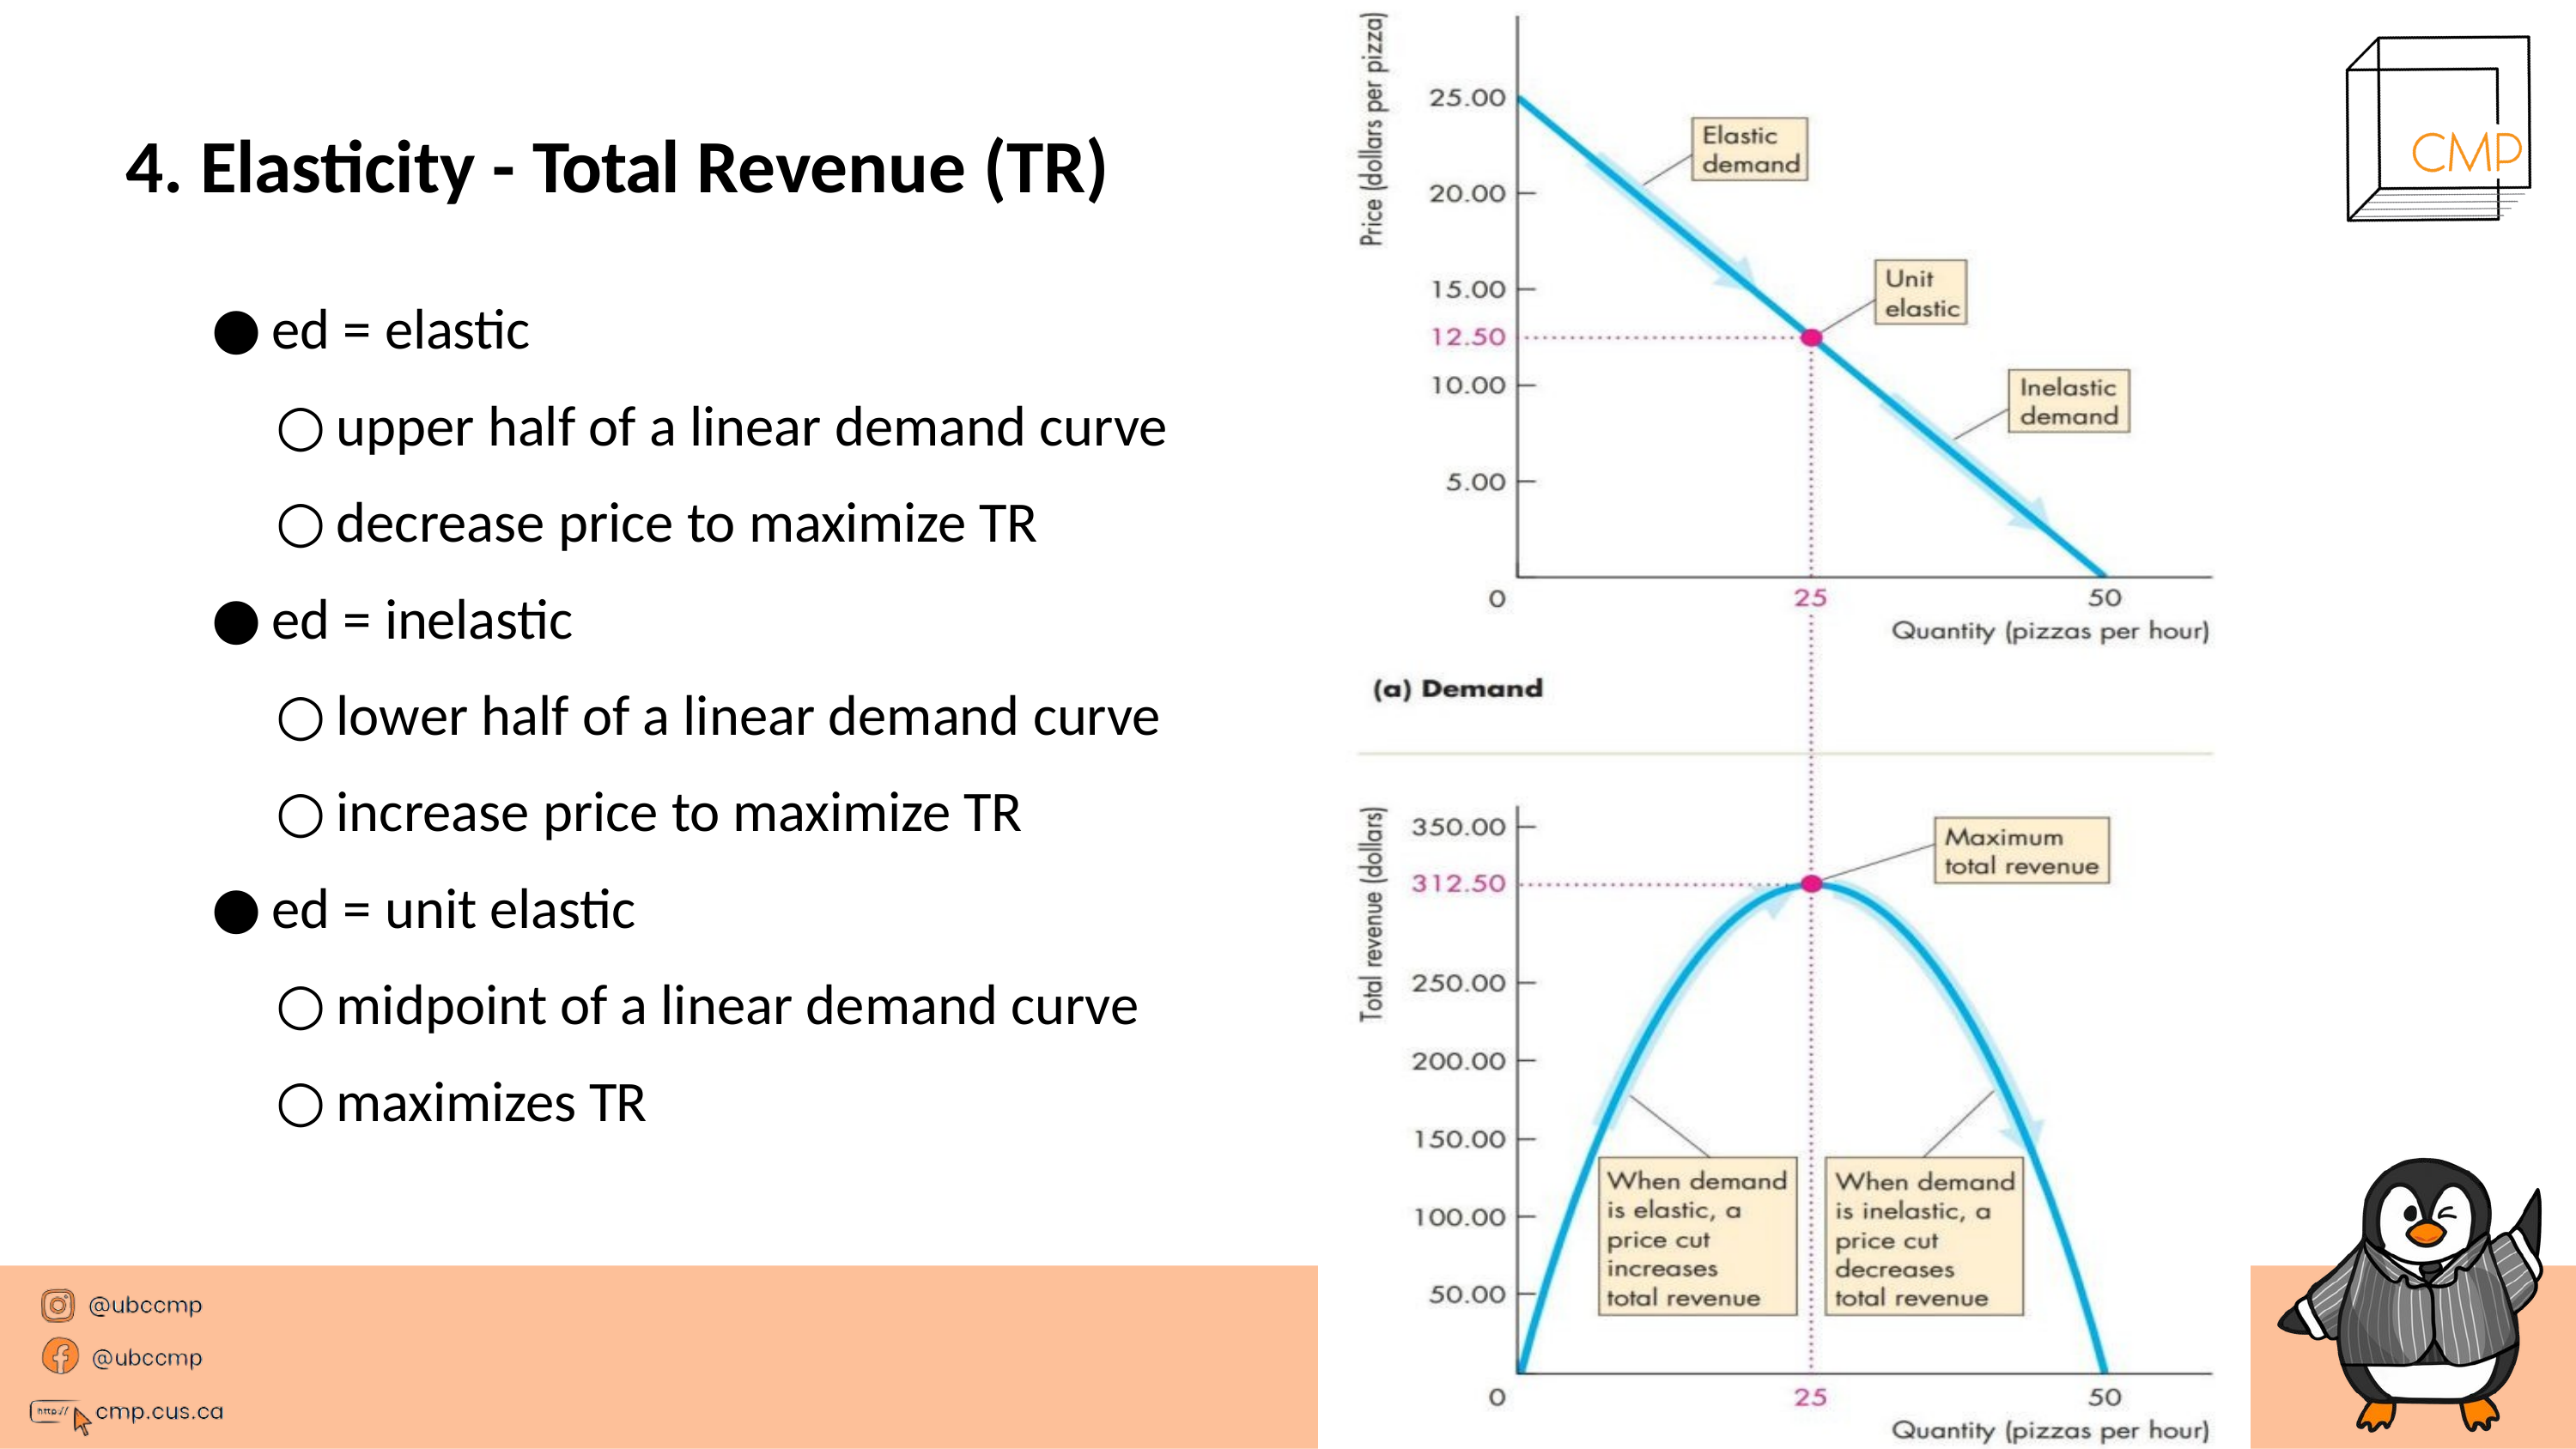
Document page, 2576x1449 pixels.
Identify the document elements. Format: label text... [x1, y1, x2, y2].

title 4. Elasticity - Total Revenue (TR) [101, 63, 1313, 360]
picture [1317, 0, 2576, 1449]
picture [15, 1276, 258, 1442]
text_box ed = elastic upper half of a linear demand curve decrease price to maximize TR ed = inelastic lower half of a linear demand curve increase price to maximize TR ed = unit elastic midpoint of a linear demand curve maximizes TR [210, 262, 1224, 1133]
